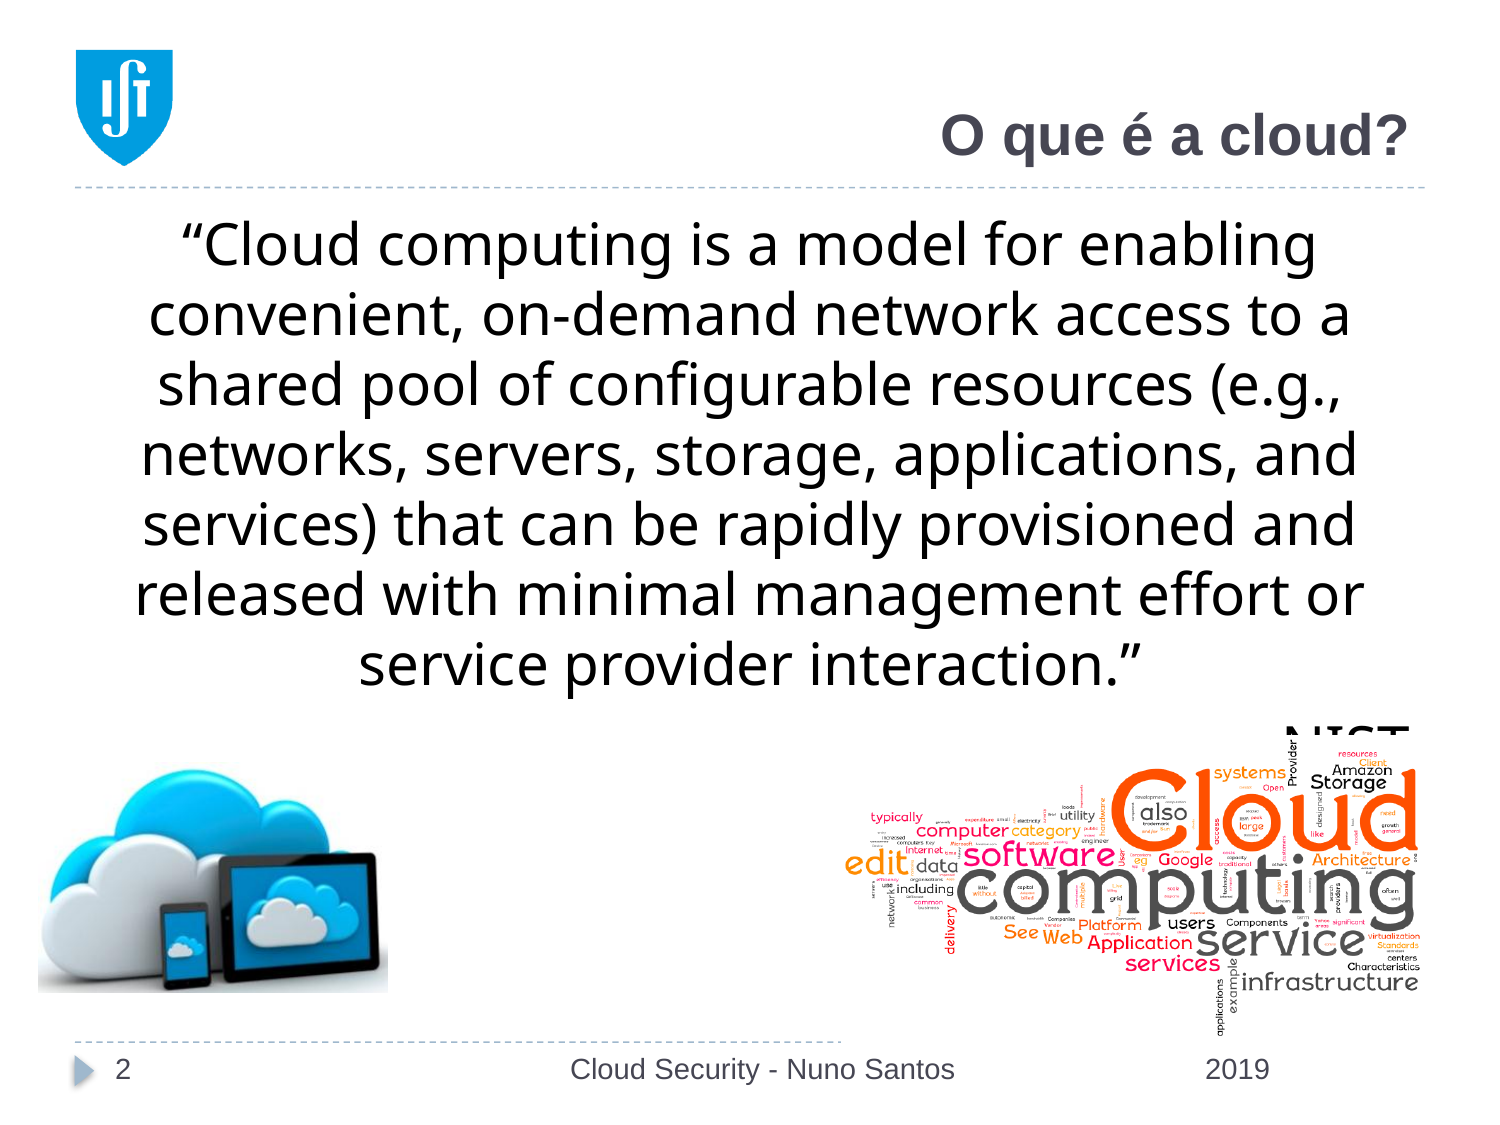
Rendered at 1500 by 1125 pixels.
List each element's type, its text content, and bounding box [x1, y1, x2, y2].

slide_number 2 [100, 1042, 426, 1103]
picture [840, 734, 1426, 1043]
picture [68, 42, 180, 175]
title O que é a cloud? [200, 24, 1425, 175]
footer Cloud Security - Nuno Santos [475, 1042, 1051, 1103]
list “Cloud computing is a model for enabling convenient, on-demand network access to a shared pool of configurable resources (e.g., networks, servers, storage, applications, and services) that can be rapidly provisioned and released with minimal management effort or service provider interaction.” NIST [75, 200, 1425, 1010]
slide_number 2019 [1051, 1053, 1426, 1103]
picture [38, 762, 388, 993]
